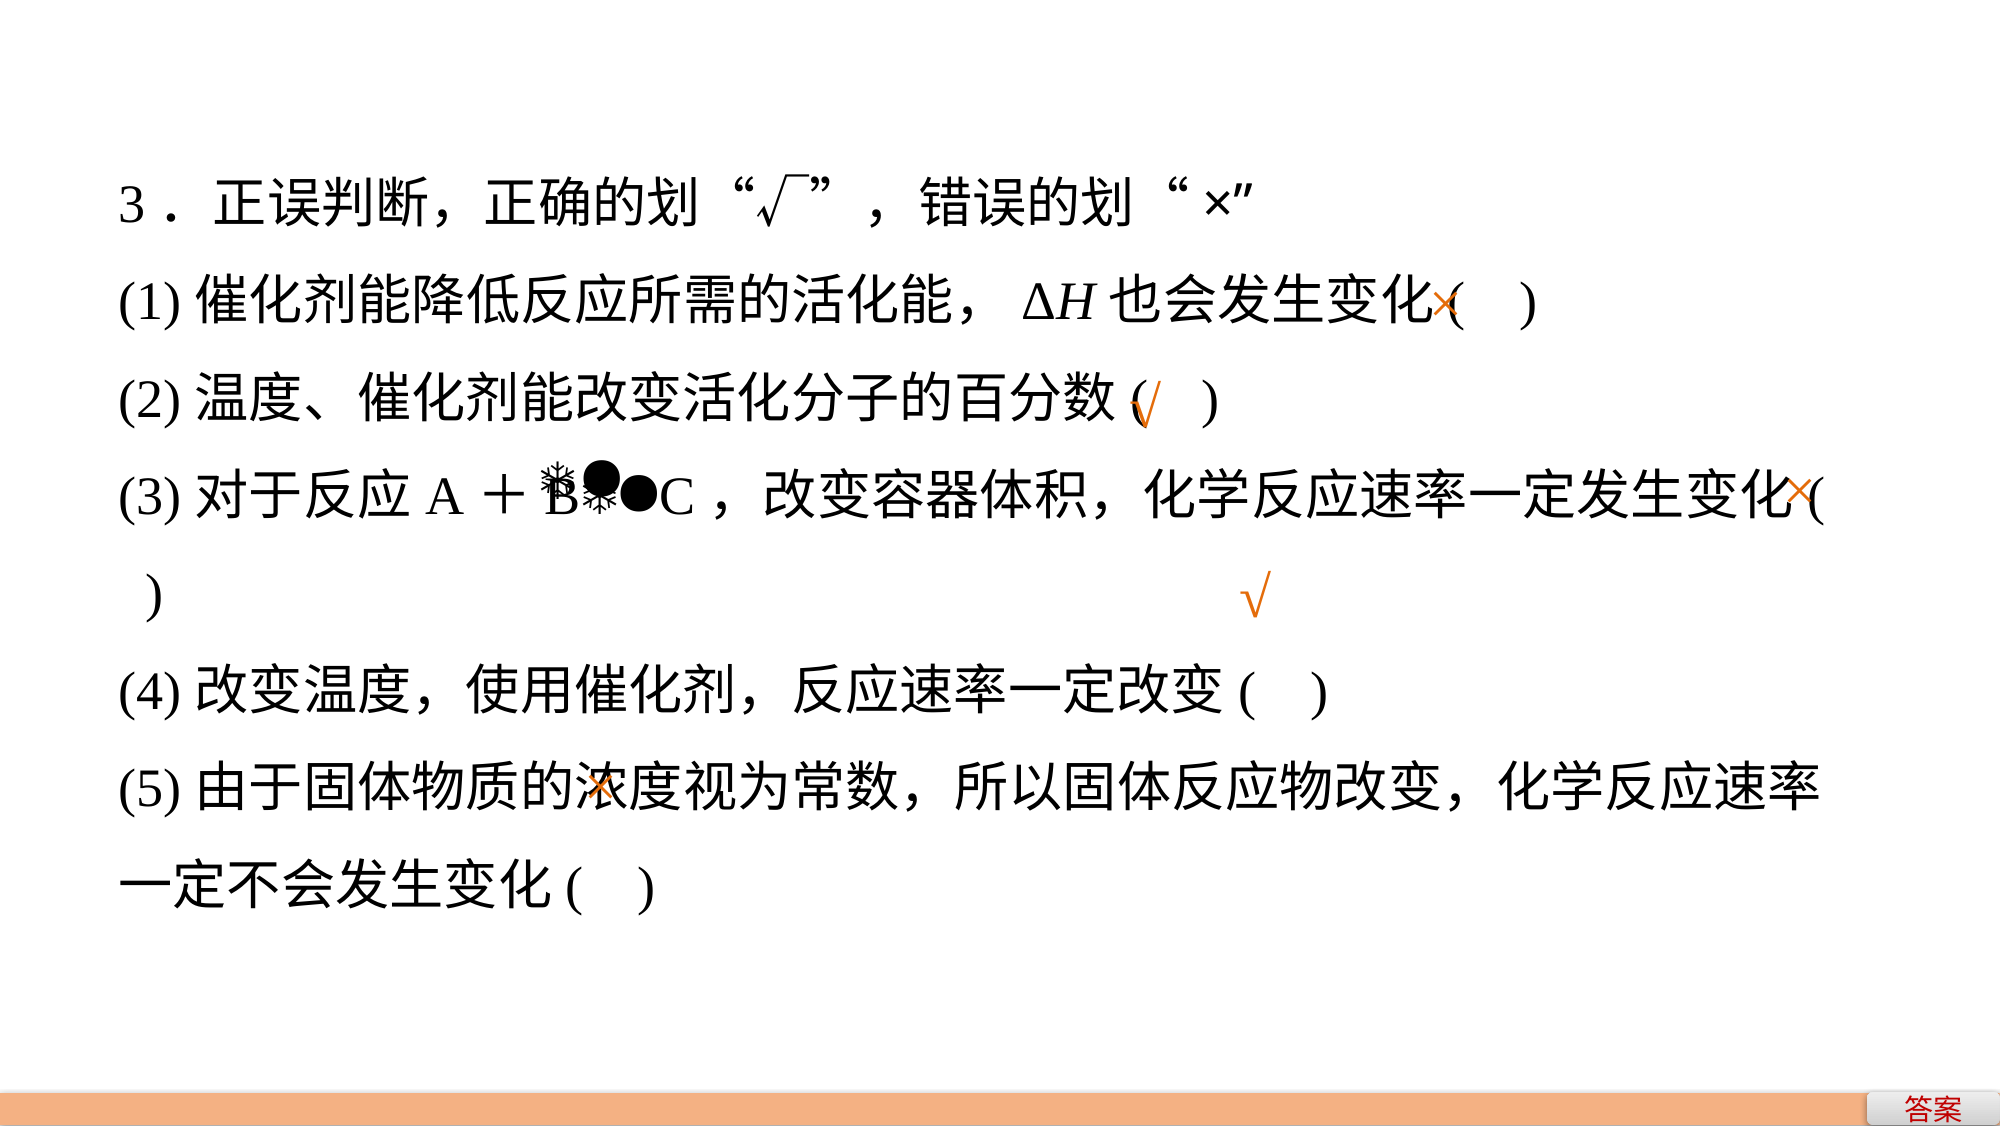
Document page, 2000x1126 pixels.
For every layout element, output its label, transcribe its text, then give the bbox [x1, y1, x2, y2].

text_box 3．正误判断，正确的划“√”，错误的划“×” (1)催化剂能降低反应所需的活化能，ΔH也会发生变化( ) (2)温度、催化剂能改变活化分子的百分数( ) (3)对于反应A＋BC，改变容器体积，化学反应速率一定发生变化( ) (4)改变温度，使用催化剂，反应速率一定改变( ) (5)由于固体物质的浓度视为常数，所以固体反应物改变，化学反应速率一定不会发生变化( ) [98, 125, 1859, 925]
text_box √ [1114, 327, 1177, 447]
text_box √ [1224, 516, 1287, 636]
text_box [538, 447, 757, 548]
text_box × [569, 705, 633, 826]
text_box [0, 1092, 1866, 1126]
text_box 答案 [1866, 1091, 2000, 1126]
text_box × [1769, 410, 1832, 530]
text_box × [1414, 223, 1478, 343]
